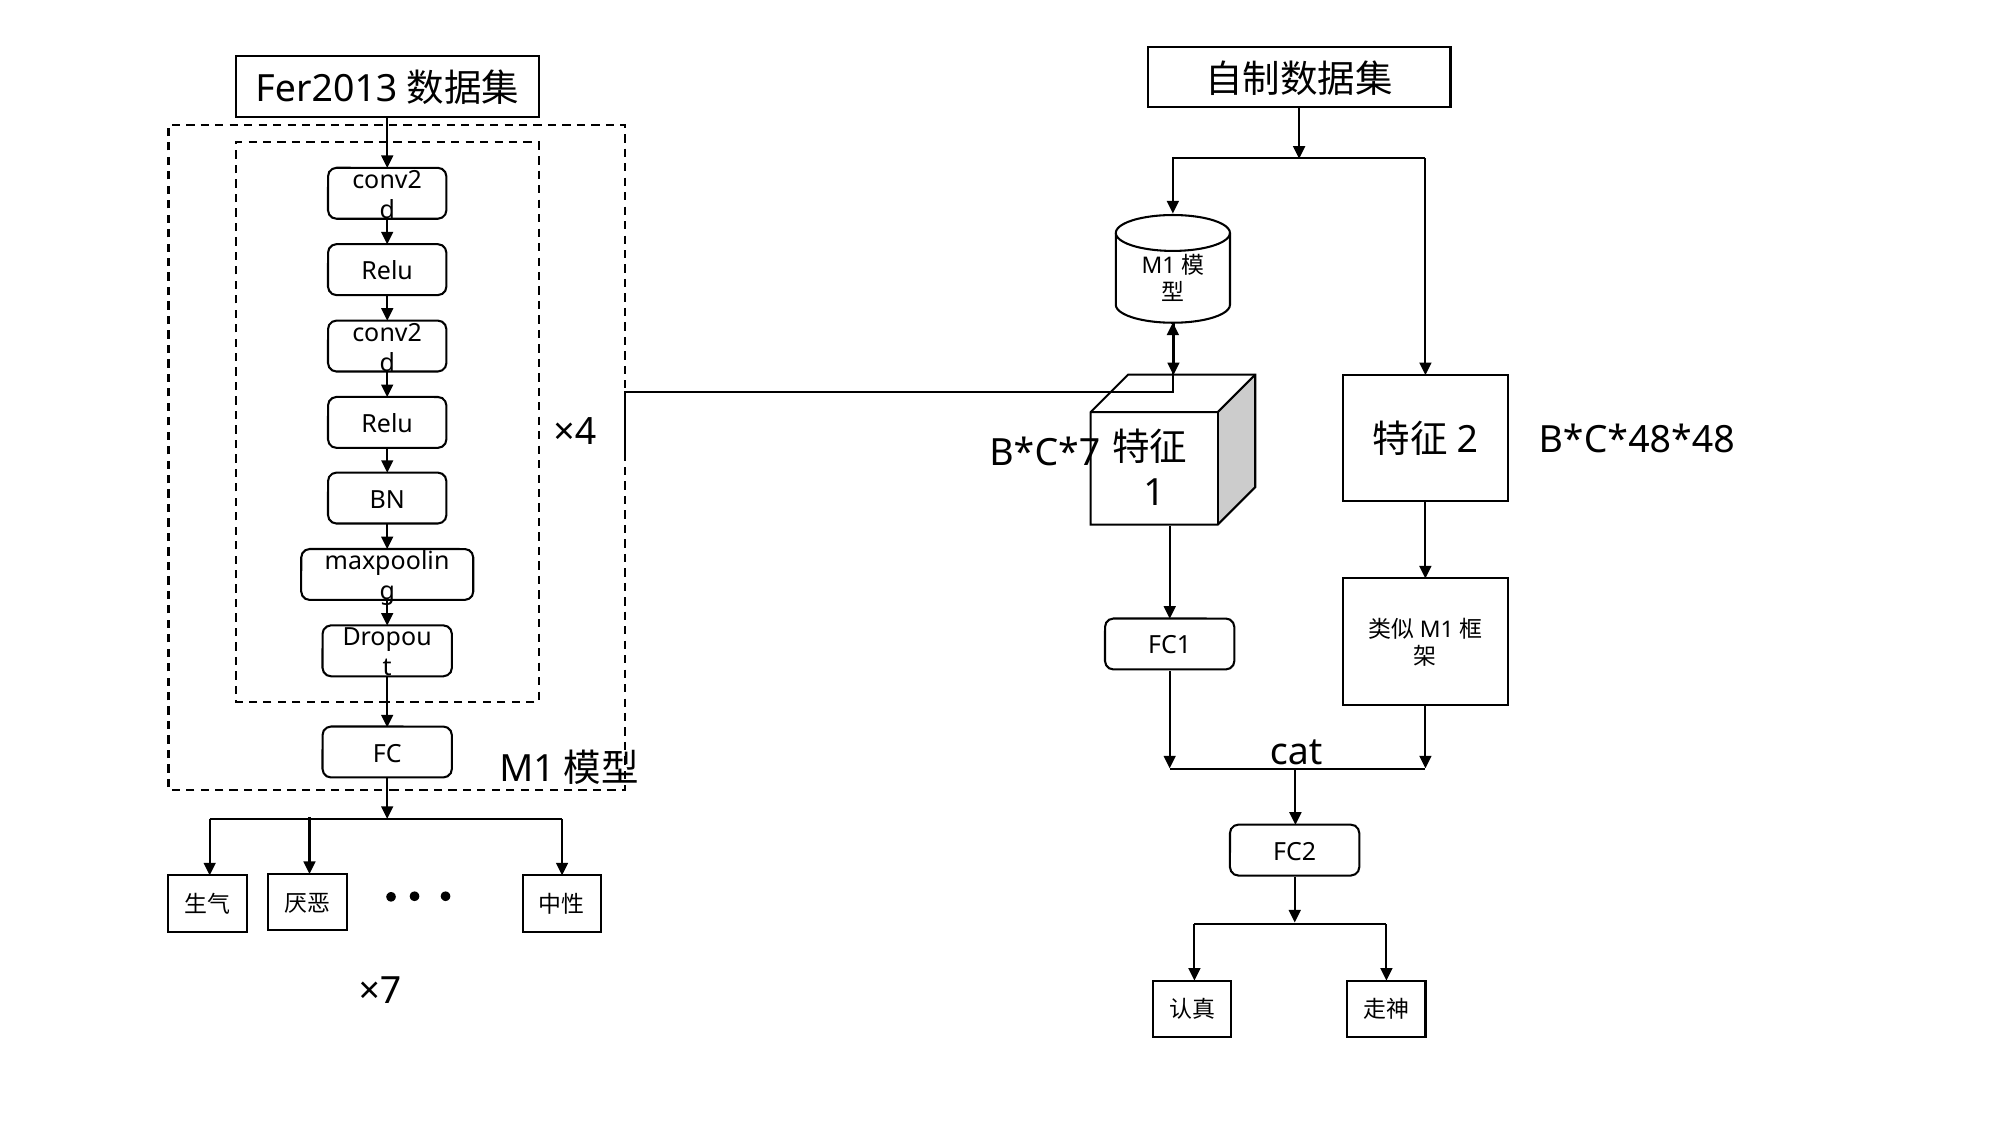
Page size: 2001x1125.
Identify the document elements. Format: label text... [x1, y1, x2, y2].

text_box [625, 268, 1116, 460]
text_box [388, 141, 540, 703]
text_box [235, 141, 386, 703]
text_box Fer2013数据集 [235, 55, 540, 118]
text_box M1模型 [1114, 213, 1232, 324]
text_box FC2 [1228, 823, 1361, 877]
text_box [386, 892, 396, 902]
text_box maxpooling [300, 547, 475, 601]
text_box [167, 124, 386, 791]
text_box Relu [326, 395, 448, 449]
text_box 类似M1框架 [1342, 577, 1509, 706]
text_box BN [326, 471, 448, 525]
text_box conv2d [326, 166, 448, 220]
text_box [388, 460, 626, 791]
text_box cat [1255, 770, 1295, 780]
text_box ×4 [538, 399, 624, 460]
text_box 认真 [1152, 980, 1232, 1038]
text_box [440, 891, 451, 902]
text_box 生气 [167, 874, 248, 933]
text_box cat [1296, 770, 1370, 780]
text_box B*C*48*48 [1523, 407, 1764, 468]
text_box 厌恶 [267, 873, 348, 931]
text_box [409, 891, 420, 902]
text_box conv2d [326, 319, 448, 373]
text_box 特征2 [1342, 374, 1509, 502]
text_box 特征1 [1089, 373, 1257, 526]
text_box Relu [326, 243, 448, 297]
text_box 自制数据集 [1147, 46, 1452, 108]
text_box M1模型 [484, 736, 680, 796]
text_box Dropout [321, 624, 453, 678]
text_box ×7 [343, 958, 431, 1019]
text_box FC1 [1103, 617, 1236, 671]
text_box 中性 [522, 874, 602, 933]
text_box 走神 [1346, 980, 1427, 1038]
text_box cat [1255, 719, 1370, 769]
text_box [388, 124, 626, 399]
text_box B*C*7 [974, 420, 1140, 481]
text_box FC [321, 725, 453, 779]
